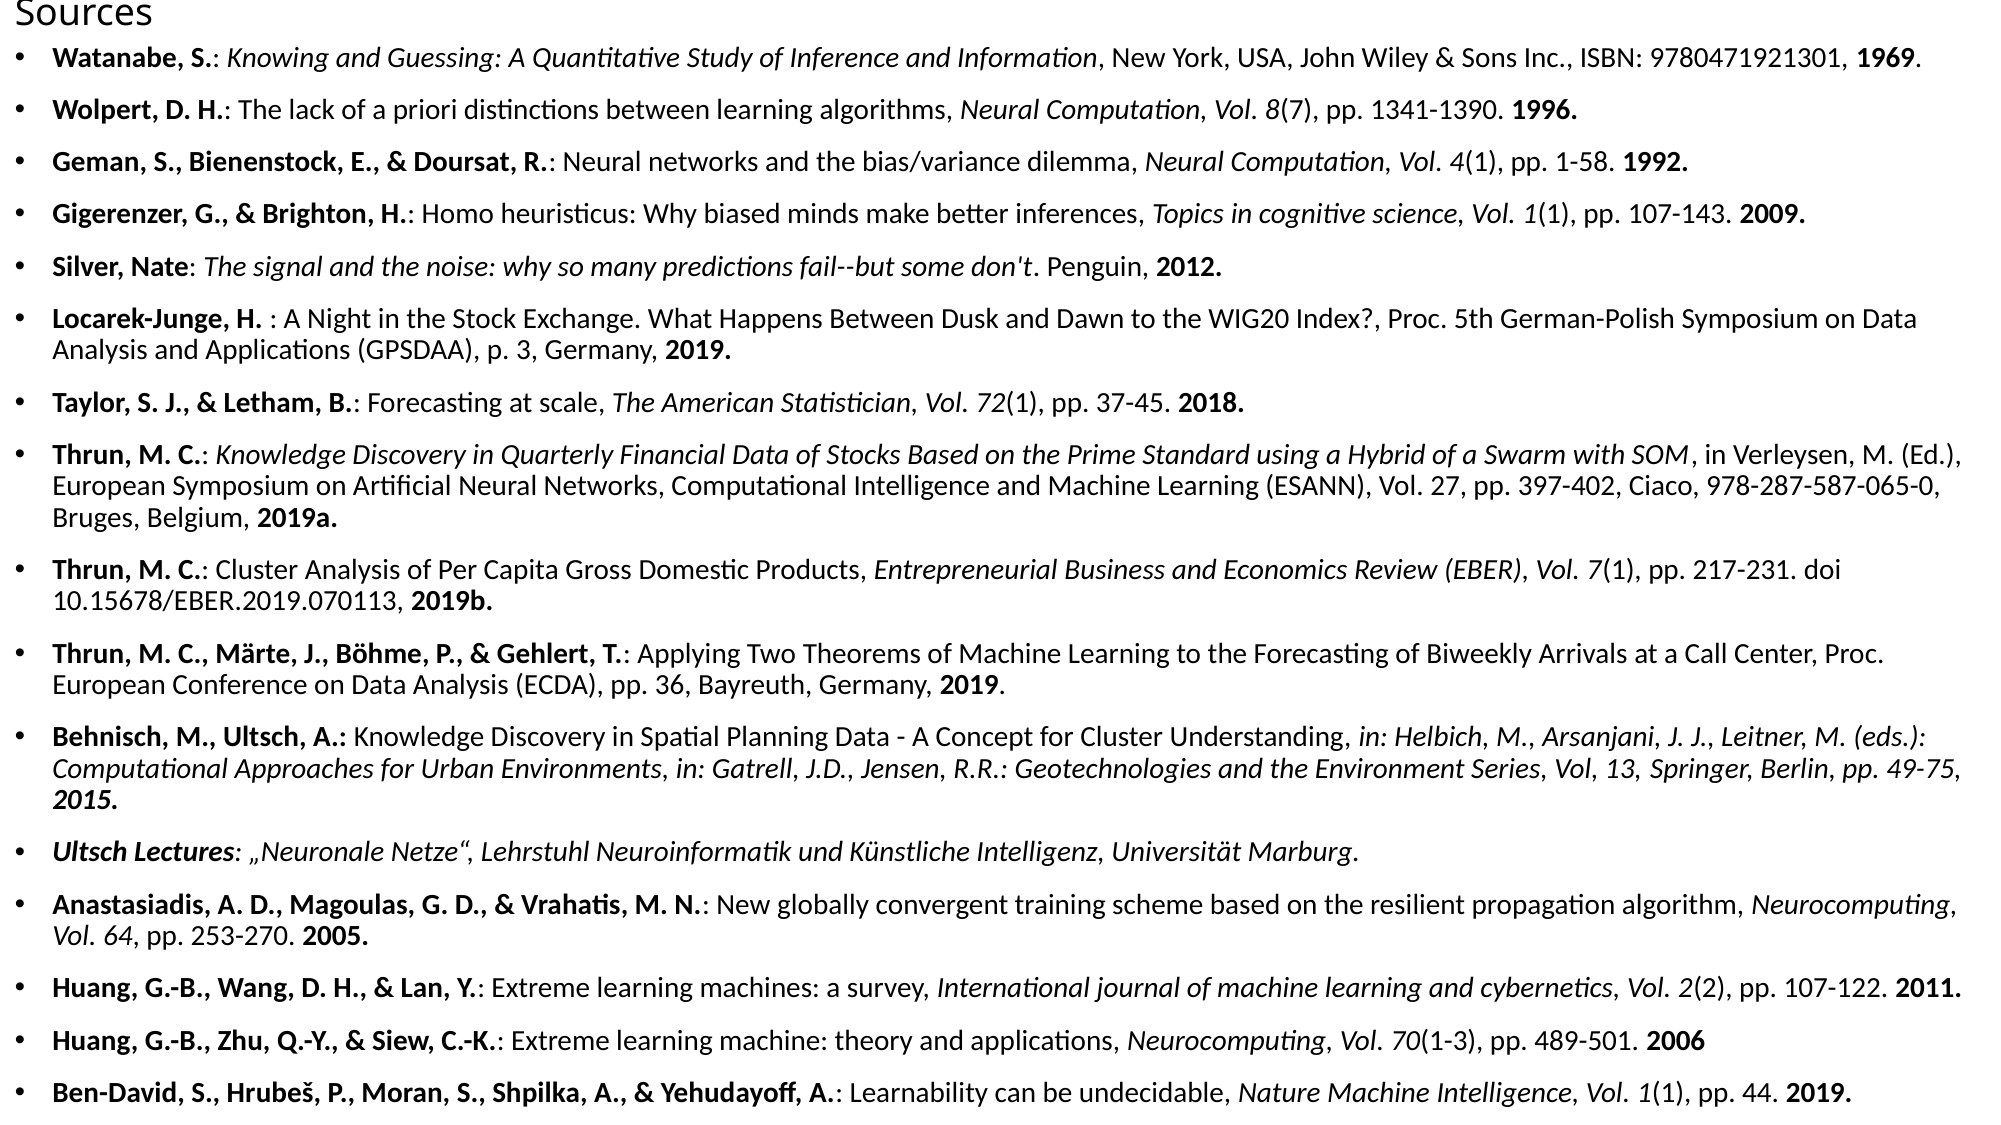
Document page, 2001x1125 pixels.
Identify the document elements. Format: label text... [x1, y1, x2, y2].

text_box Sources [0, 0, 1662, 34]
text_box Watanabe, S.: Knowing and Guessing: A Quantitative Study of Inference and Information, New York, USA, John Wiley & Sons Inc., ISBN: 9780471921301, 1969. Wolpert, D. H.: The lack of a priori distinctions between learning algorithms, Neural Computation, Vol. 8(7), pp. 1341-1390. 1996. Geman, S., Bienenstock, E., & Doursat, R.: Neural networks and the bias/variance dilemma, Neural Computation, Vol. 4(1), pp. 1-58. 1992. Gigerenzer, G., & Brighton, H.: Homo heuristicus: Why biased minds make better inferences, Topics in cognitive science, Vol. 1(1), pp. 107-143. 2009. Silver, Nate: The signal and the noise: why so many predictions fail--but some don't. Penguin, 2012. Locarek-Junge, H. : A Night in the Stock Exchange. What Happens Between Dusk and Dawn to the WIG20 Index?, Proc. 5th German-Polish Symposium on Data Analysis and Applications (GPSDAA), p. 3, Germany, 2019. Taylor, S. J., & Letham, B.: Forecasting at scale, The American Statistician, Vol. 72(1), pp. 37-45. 2018. Thrun, M. C.: Knowledge Discovery in Quarterly Financial Data of Stocks Based on the Prime Standard using a Hybrid of a Swarm with SOM, in Verleysen, M. (Ed.), European Symposium on Artificial Neural Networks, Computational Intelligence and Machine Learning (ESANN), Vol. 27, pp. 397-402, Ciaco, 978-287-587-065-0, Bruges, Belgium, 2019a. Thrun, M. C.: Cluster Analysis of Per Capita Gross Domestic Products, Entrepreneurial Business and Economics Review (EBER), Vol. 7(1), pp. 217-231. doi 10.15678/EBER.2019.070113, 2019b. Thrun, M. C., Märte, J., Böhme, P., & Gehlert, T.: Applying Two Theorems of Machine Learning to the Forecasting of Biweekly Arrivals at a Call Center, Proc. European Conference on Data Analysis (ECDA), pp. 36, Bayreuth, Germany, 2019. Behnisch, M., Ultsch, A.: Knowledge Discovery in Spatial Planning Data - A Concept for Cluster Understanding, in: Helbich, M., Arsanjani, J. J., Leitner, M. (eds.): Computational Approaches for Urban Environments, in: Gatrell, J.D., Jensen, R.R.: Geotechnologies and the Environment Series, Vol, 13, Springer, Berlin, pp. 49-75, 2015. Ultsch Lectures: „Neuronale Netze“, Lehrstuhl Neuroinformatik und Künstliche Intelligenz, Universität Marburg. Anastasiadis, A. D., Magoulas, G. D., & Vrahatis, M. N.: New globally convergent training scheme based on the resilient propagation algorithm, Neurocomputing, Vol. 64, pp. 253-270. 2005. Huang, G.-B., Wang, D. H., & Lan, Y.: Extreme learning machines: a survey, International journal of machine learning and cybernetics, Vol. 2(2), pp. 107-122. 2011. Huang, G.-B., Zhu, Q.-Y., & Siew, C.-K.: Extreme learning machine: theory and applications, Neurocomputing, Vol. 70(1-3), pp. 489-501. 2006 Ben-David, S., Hrubeš, P., Moran, S., Shpilka, A., & Yehudayoff, A.: Learnability can be undecidable, Nature Machine Intelligence, Vol. 1(1), pp. 44. 2019. [0, 34, 2000, 887]
